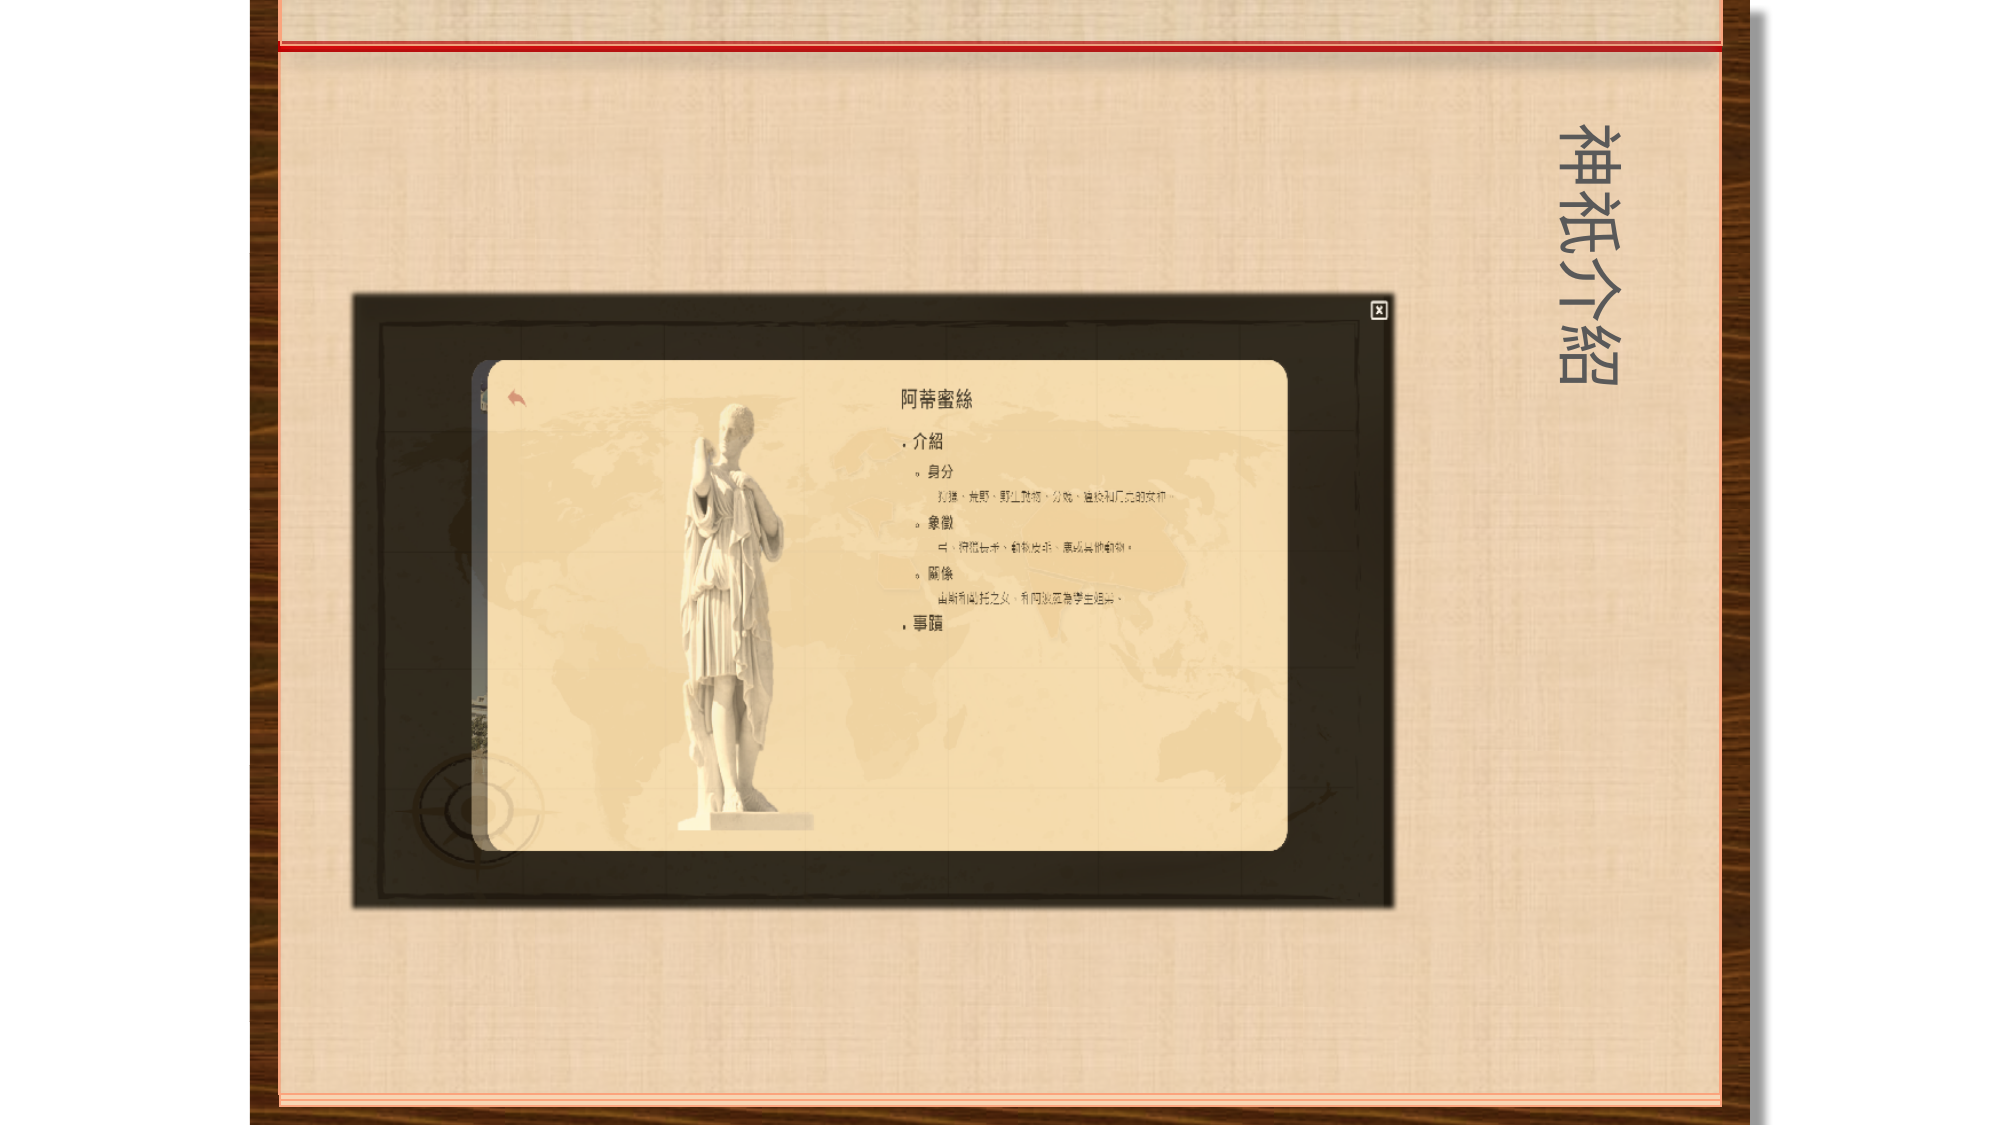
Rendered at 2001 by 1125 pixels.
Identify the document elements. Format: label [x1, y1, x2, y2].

picture [348, 289, 1400, 913]
text_box [249, 0, 1750, 1125]
